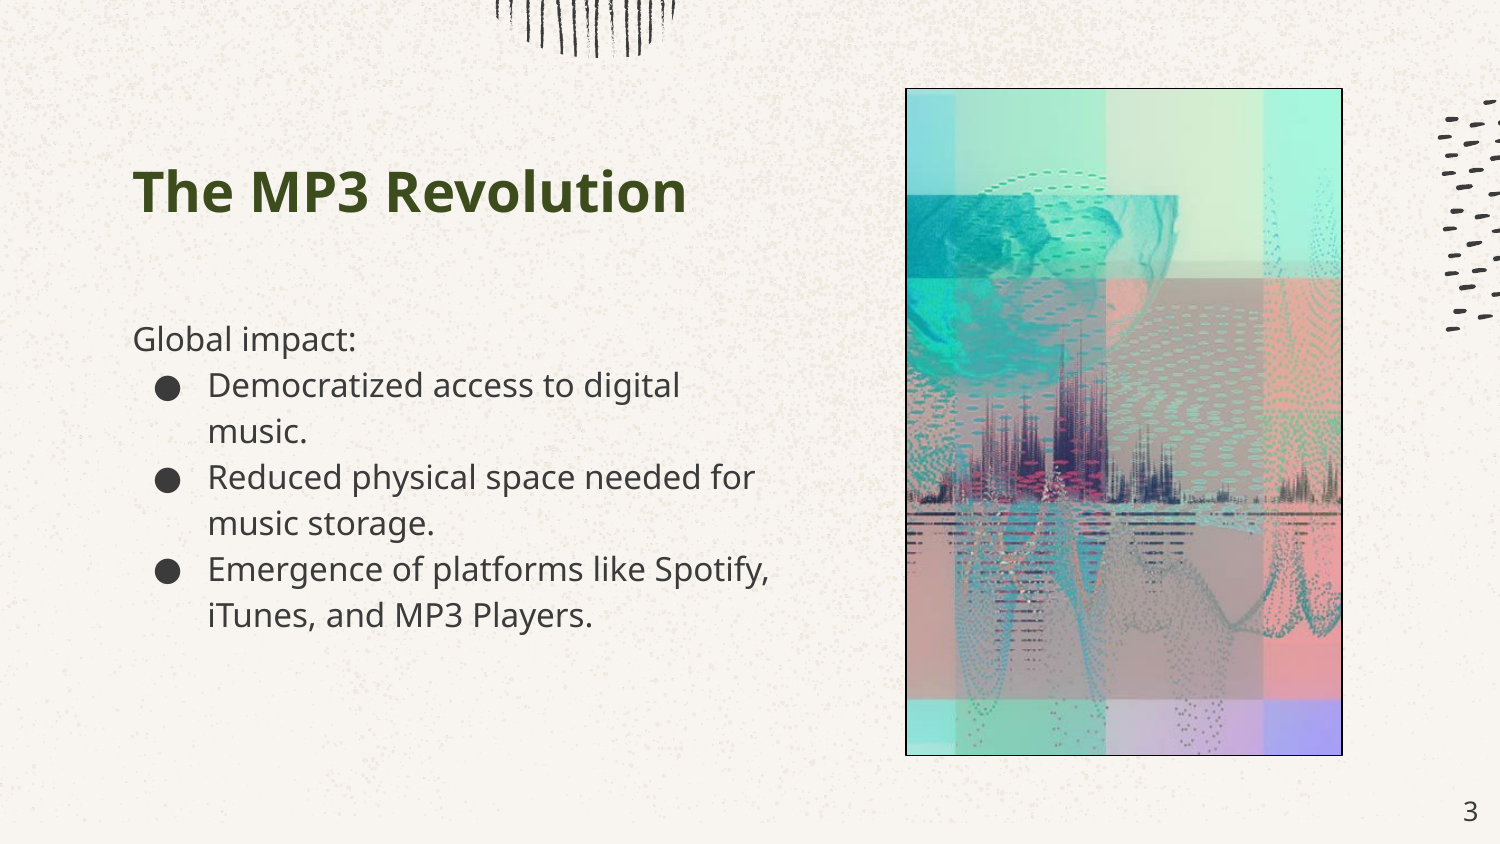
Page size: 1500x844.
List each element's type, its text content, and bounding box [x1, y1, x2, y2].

slide_number ‹#› [1403, 779, 1494, 844]
subtitle Global impact: Democratized access to digital music. Reduced physical space needed for music storage. Emergence of platforms like Spotify, iTunes, and MP3 Players. [117, 297, 796, 818]
picture [478, 0, 677, 59]
picture [905, 88, 1343, 756]
title The MP3 Revolution [117, 67, 796, 239]
